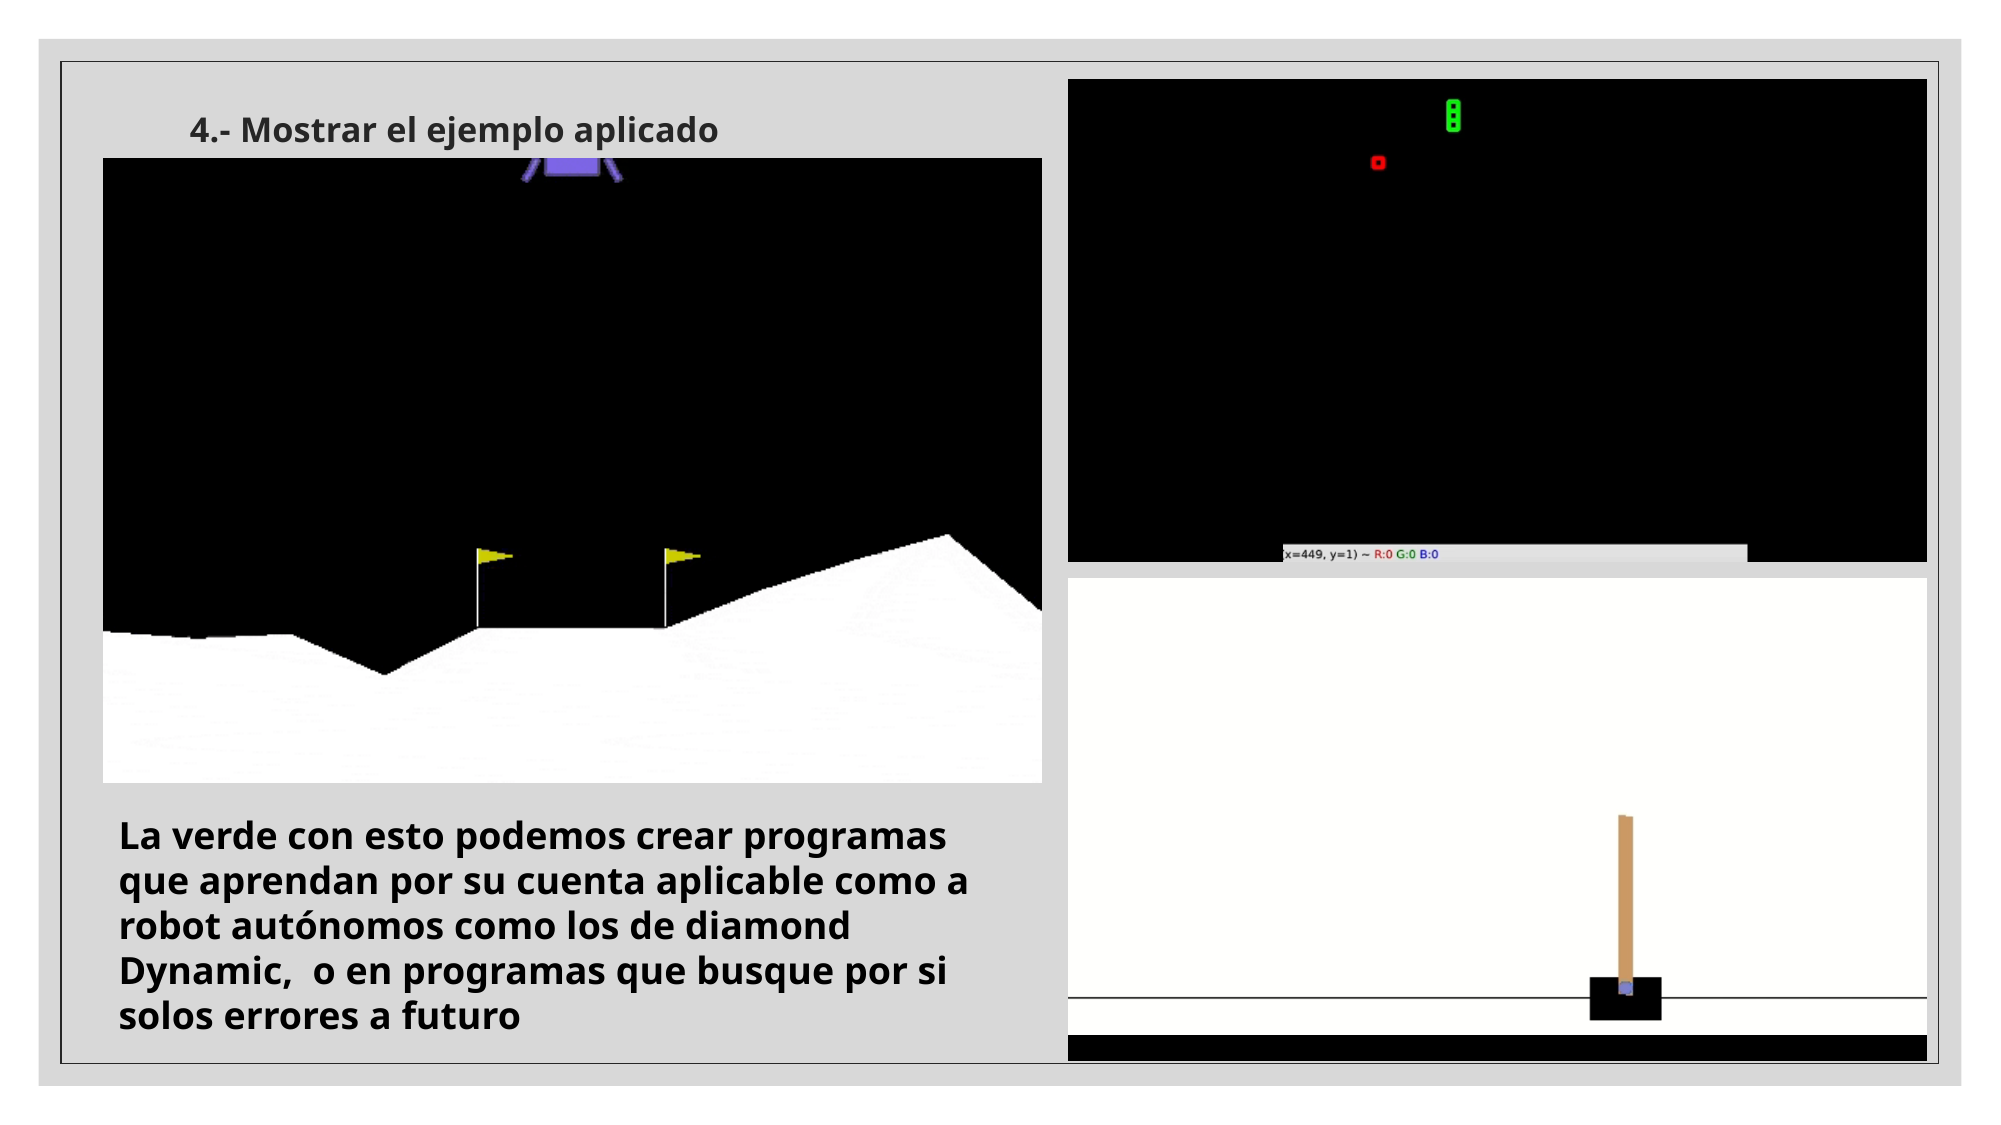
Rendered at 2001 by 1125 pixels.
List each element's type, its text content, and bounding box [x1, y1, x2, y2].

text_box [1067, 577, 1928, 1062]
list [1067, 78, 1928, 563]
title 4.- Mostrar el ejemplo aplicado [174, 105, 1061, 331]
text_box La verde con esto podemos crear programas que aprendan por su cuenta aplicable como a robot autónomos como los de diamond Dynamic, o en programas que busque por si solos errores a futuro [103, 804, 1042, 1044]
picture [103, 158, 1042, 784]
